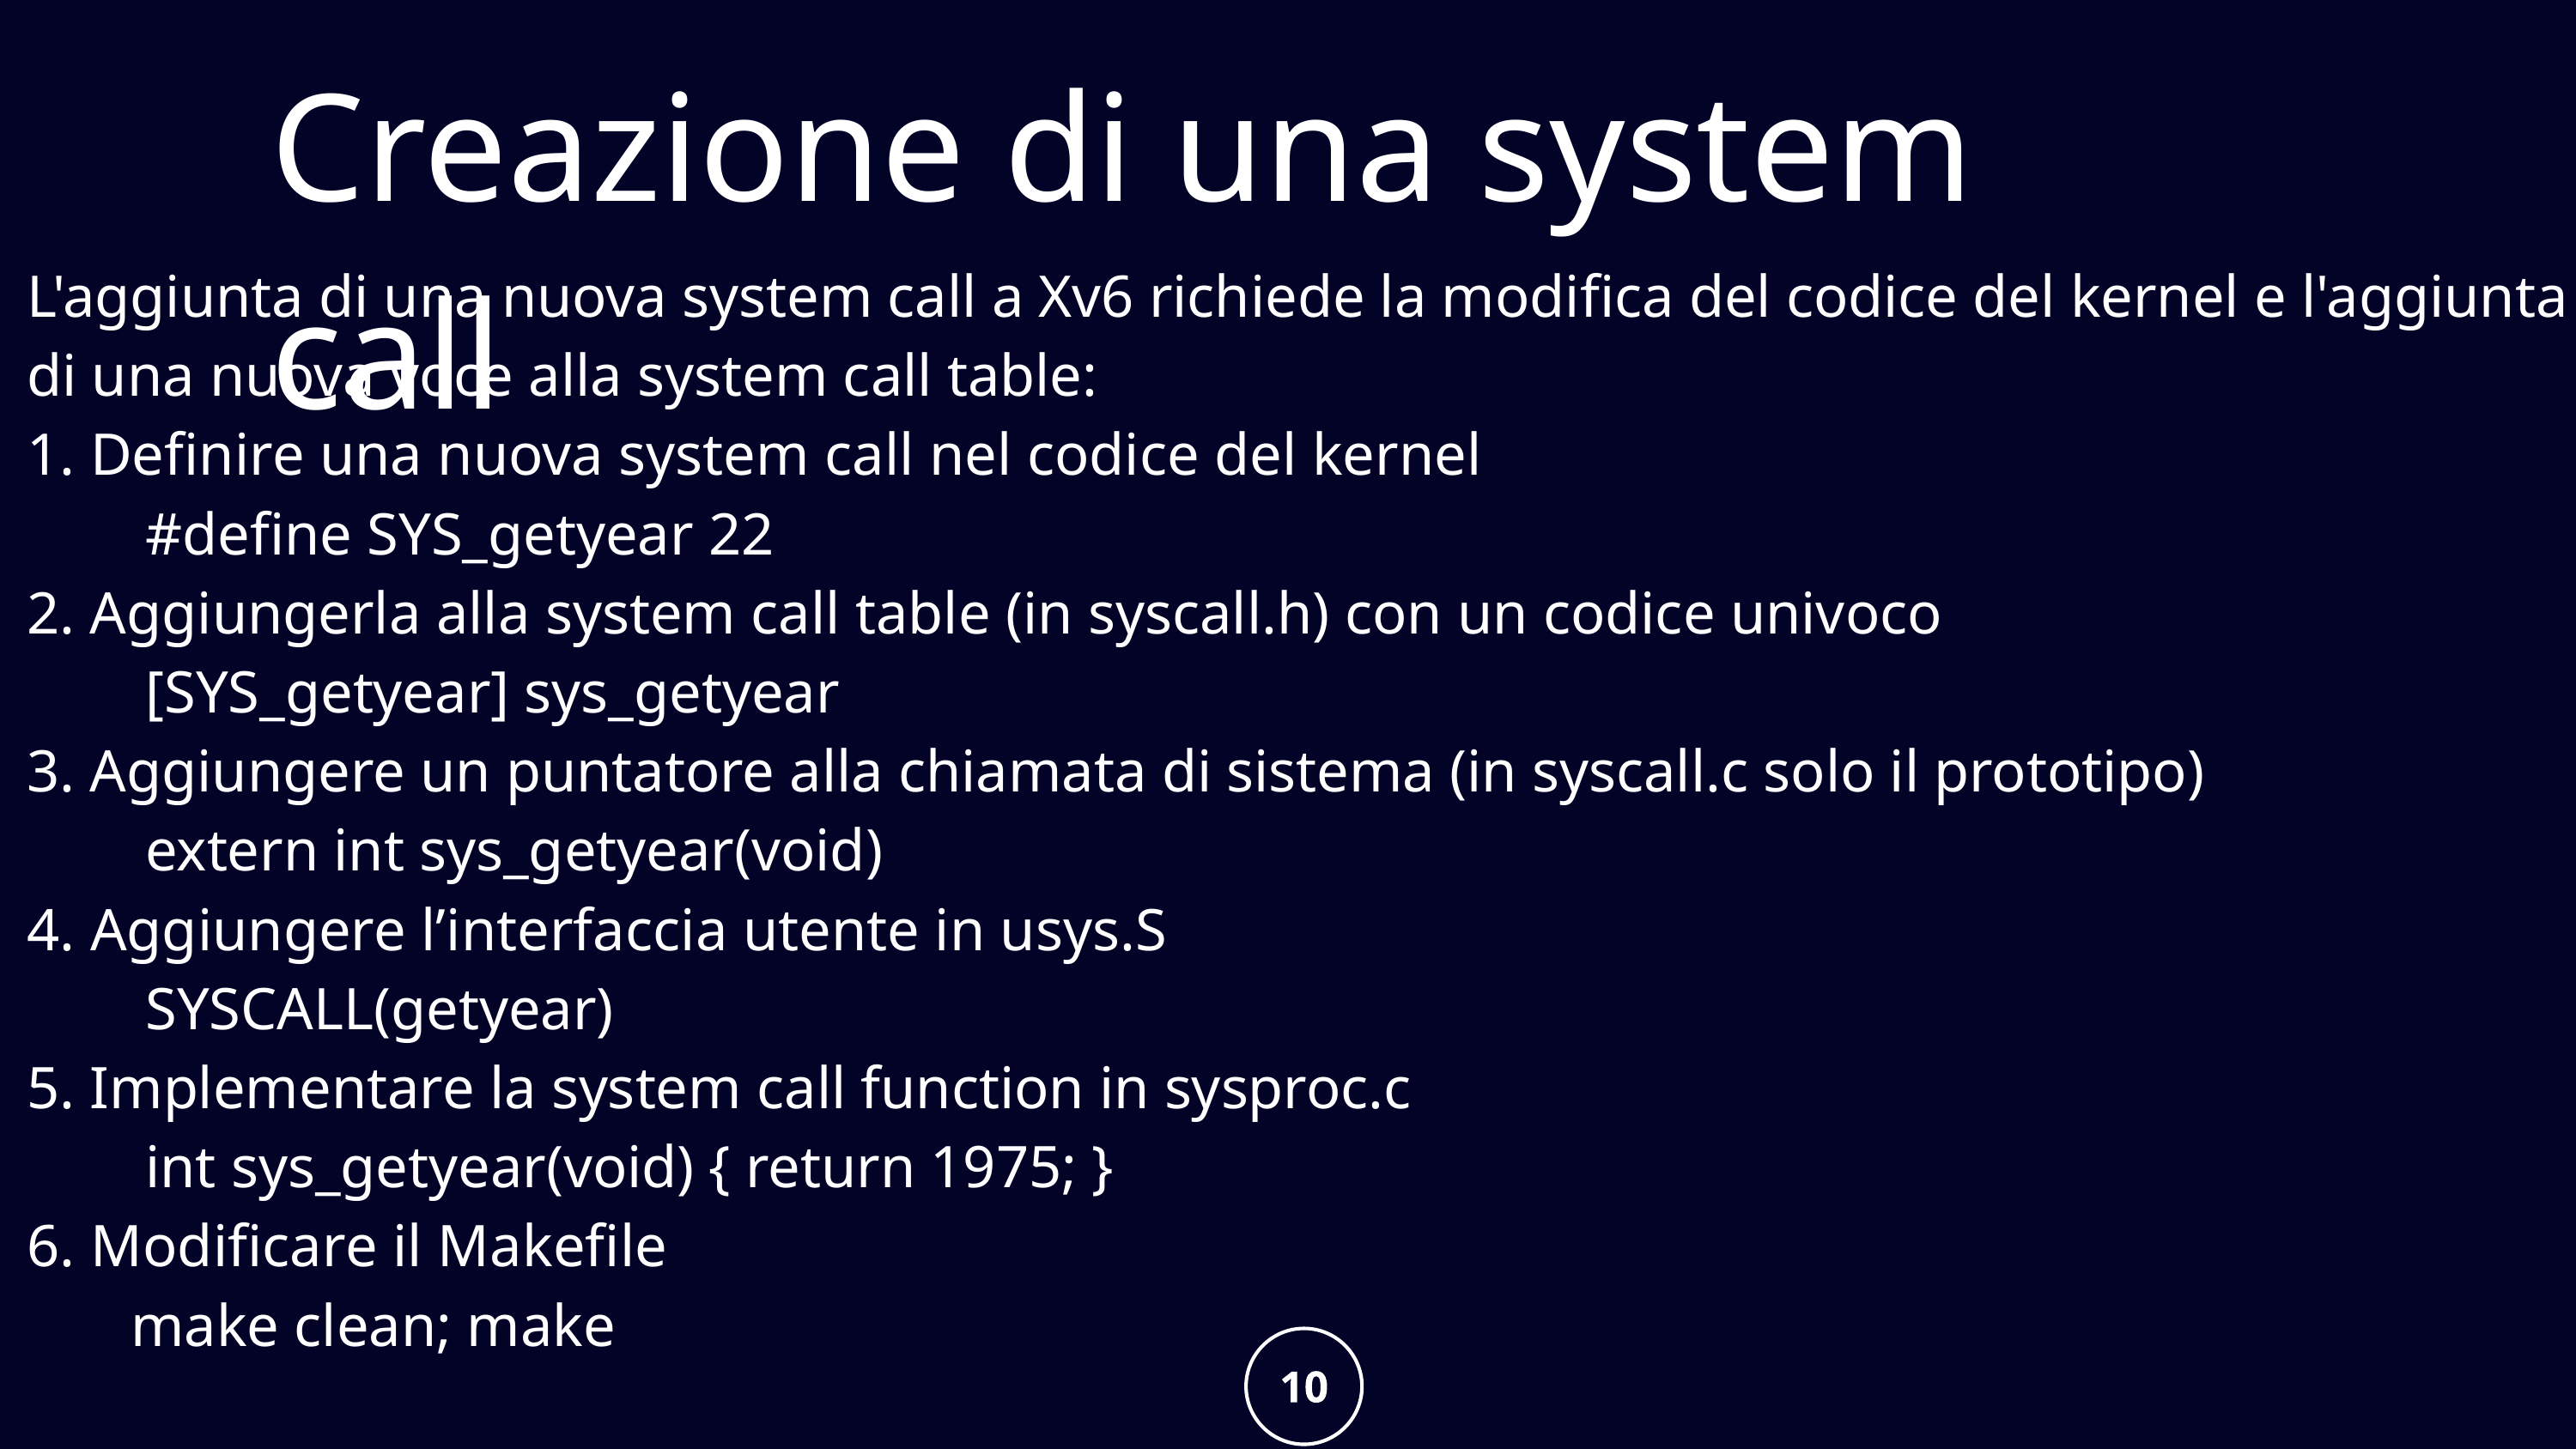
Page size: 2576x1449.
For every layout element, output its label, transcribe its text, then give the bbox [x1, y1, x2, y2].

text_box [0, 0, 822, 1449]
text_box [1235, 1317, 1373, 1449]
text_box L'aggiunta di una nuova system call a Xv6 richiede la modifica del codice del kernel e l'aggiunta di una nuova voce alla system call table: 1. Definire una nuova system call nel codice del kernel #define SYS_getyear 22 2. Aggiungerla alla system call table (in syscall.h) con un codice univoco [SYS_getyear] sys_getyear 3. Aggiungere un puntatore alla chiamata di sistema (in syscall.c solo il prototipo) extern int sys_getyear(void) 4. Aggiungere l’interfaccia utente in usys.S SYSCALL(getyear) 5. Implementare la system call function in sysproc.c int sys_getyear(void) { return 1975; } 6. Modificare il Makefile make clean; make [825, 249, 2576, 1358]
text_box Creazione di una system call [825, 22, 2075, 440]
